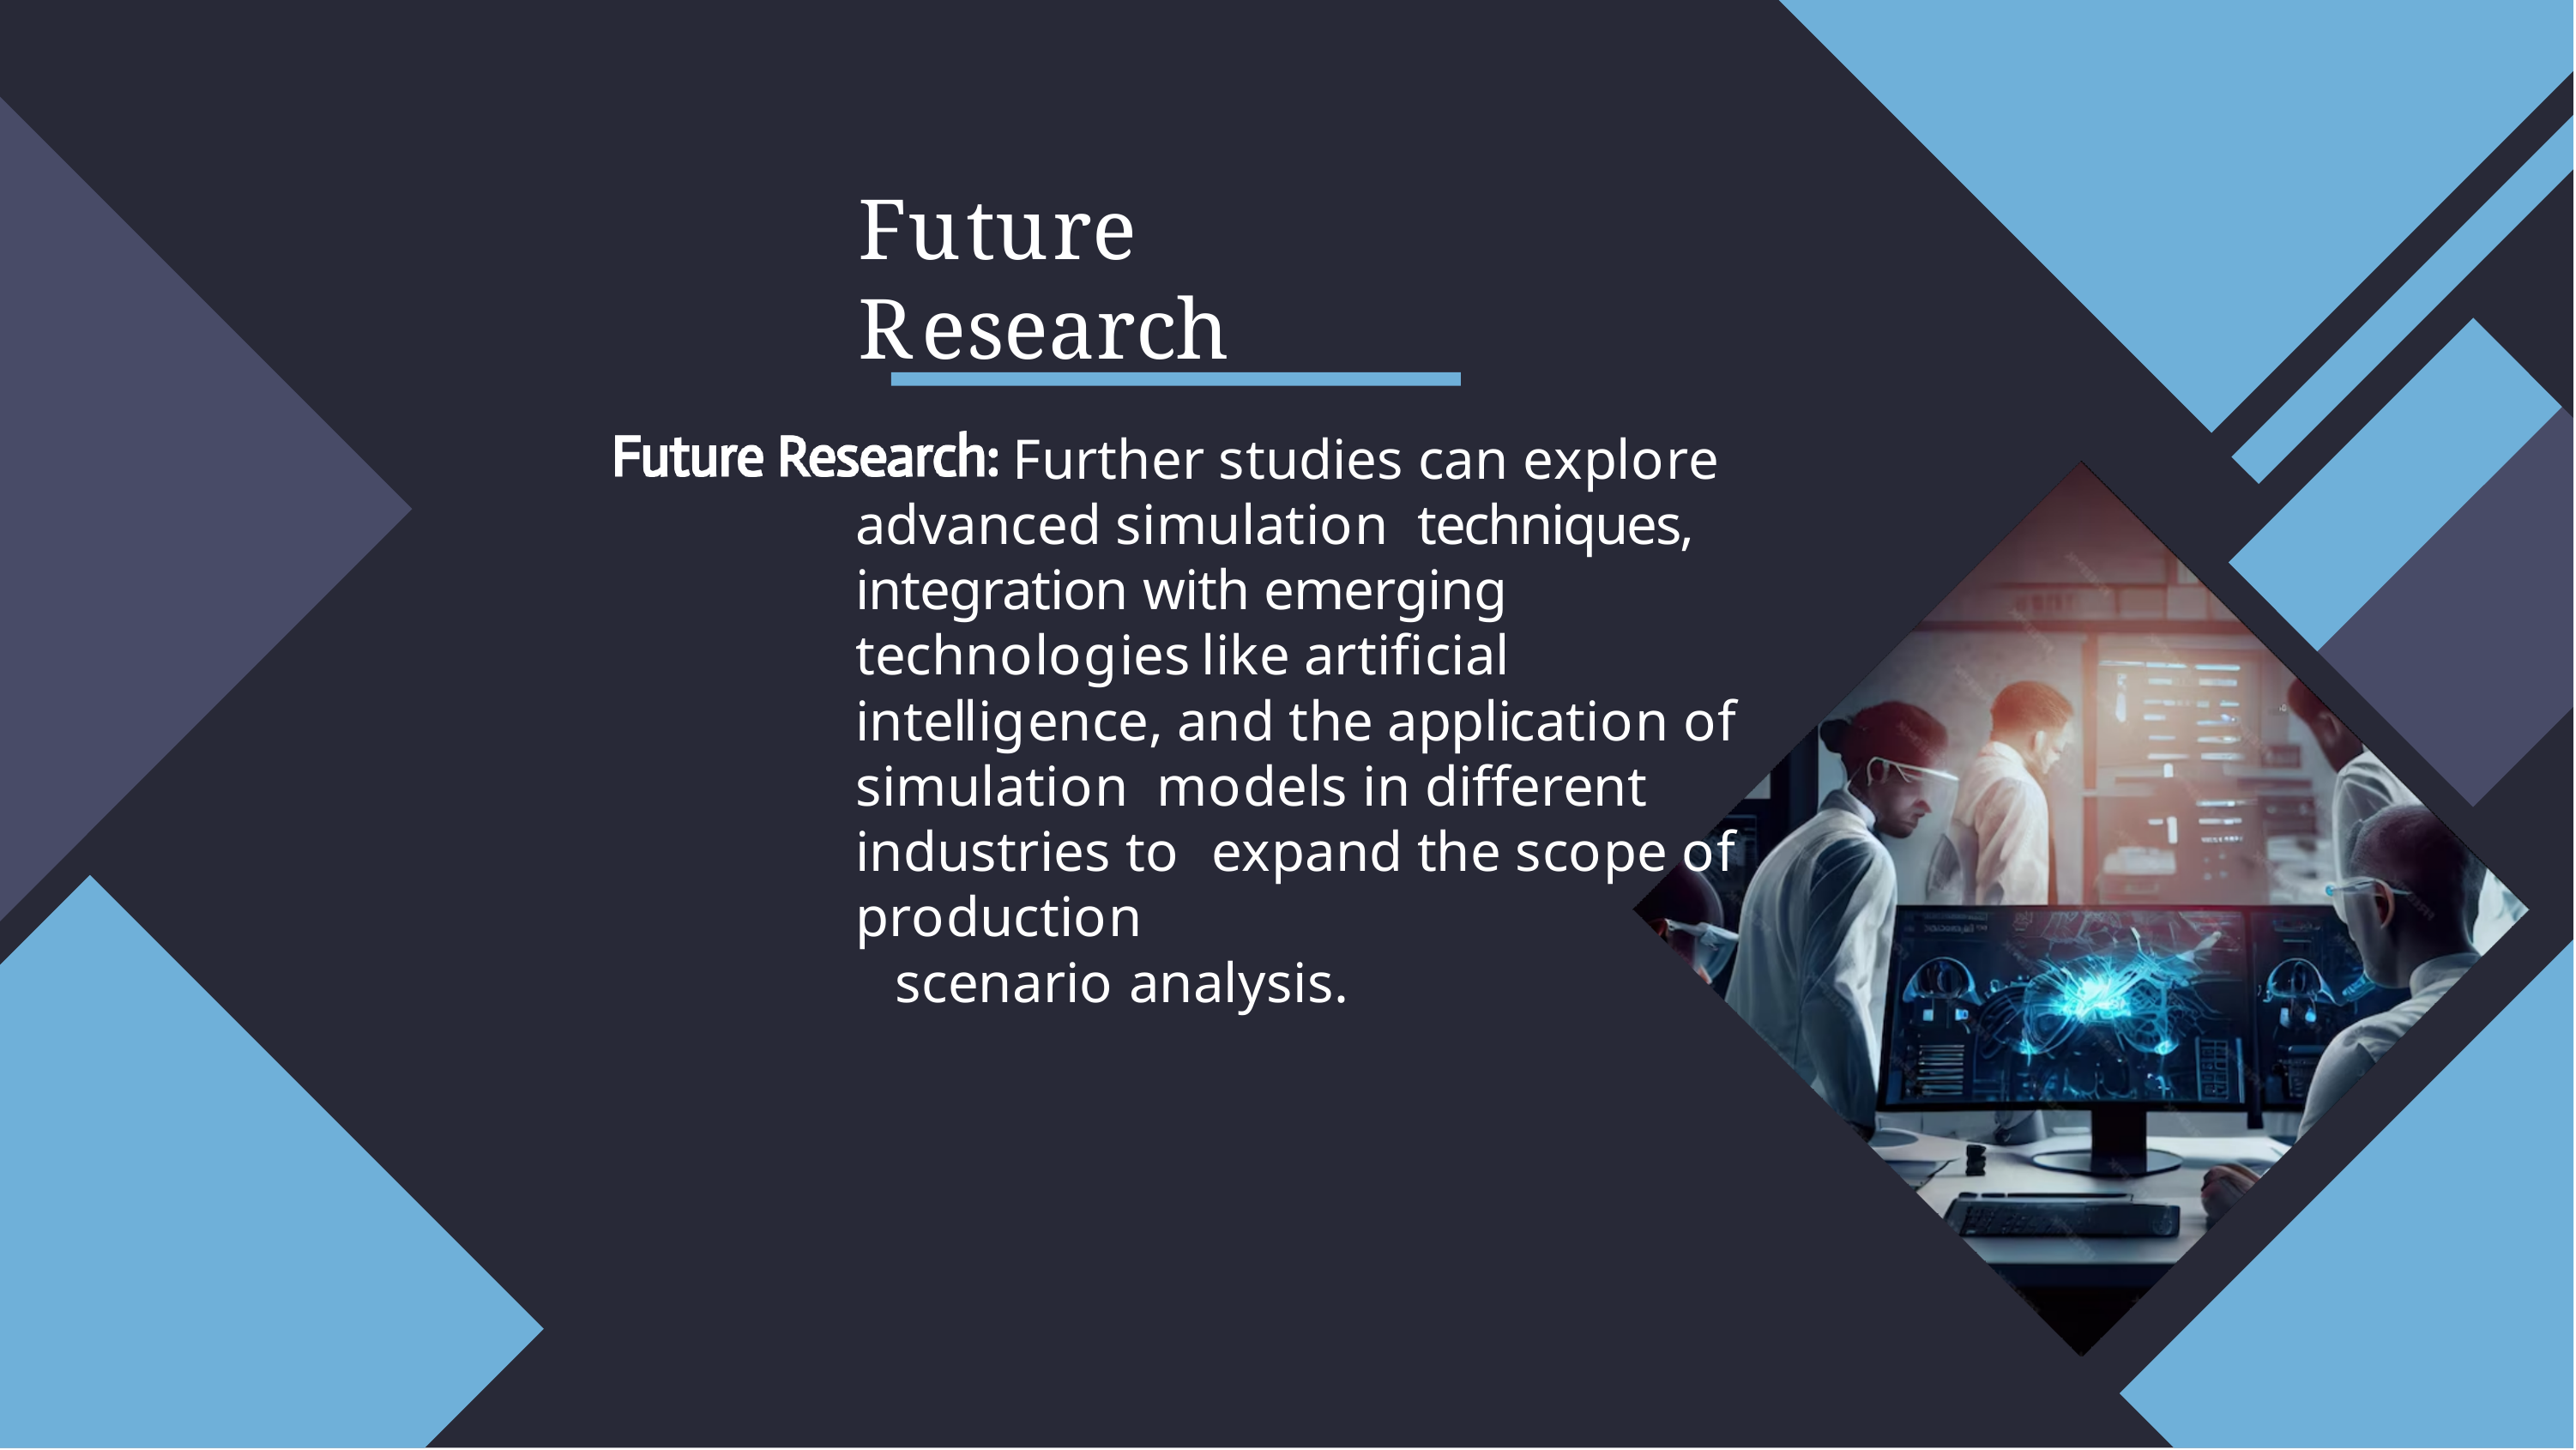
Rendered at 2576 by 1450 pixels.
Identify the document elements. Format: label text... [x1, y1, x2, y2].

text_box [890, 372, 1461, 386]
text_box Further studies can explore advanced simulation techniques, integration with emerging technologies like artiﬁcial intelligence, and the application of simulation models in different industries to expand the scope of production scenario analysis. [853, 422, 1628, 1014]
text_box [2119, 1363, 2574, 1448]
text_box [0, 96, 545, 1448]
title Future Research [856, 174, 1458, 420]
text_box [1778, 0, 2574, 114]
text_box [1632, 114, 2574, 1357]
picture [615, 431, 998, 477]
